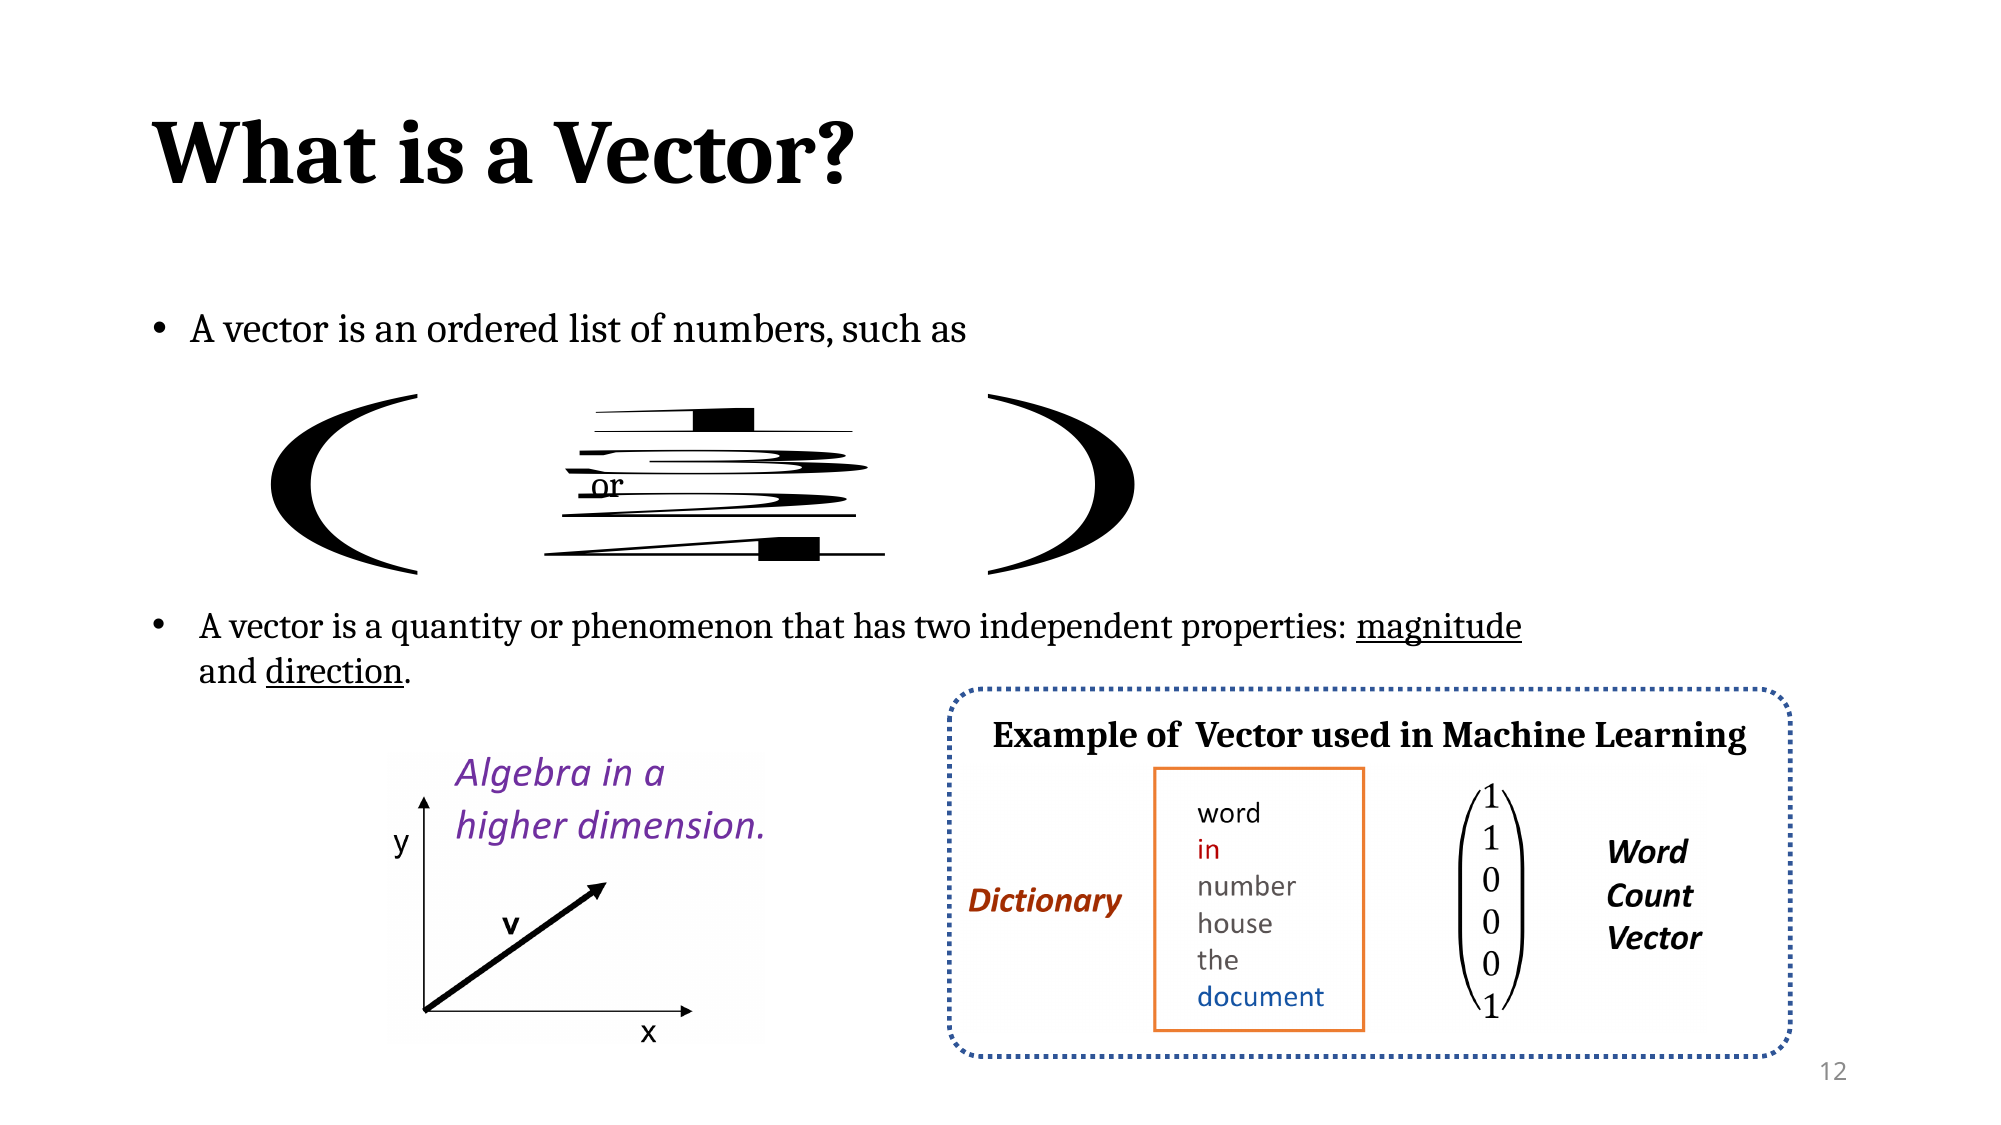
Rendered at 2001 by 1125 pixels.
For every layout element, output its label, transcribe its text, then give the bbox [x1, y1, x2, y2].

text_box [208, 391, 1210, 577]
slide_number 12 [1412, 1042, 1863, 1103]
picture [960, 763, 1707, 1033]
list A vector is an ordered list of numbers, such as [137, 299, 1863, 375]
text_box A vector is a quantity or phenomenon that has two independent properties: magnitude and direction. [137, 593, 1575, 698]
picture [387, 752, 765, 1044]
title What is a Vector? [137, 44, 1863, 263]
text_box [948, 688, 1792, 1058]
